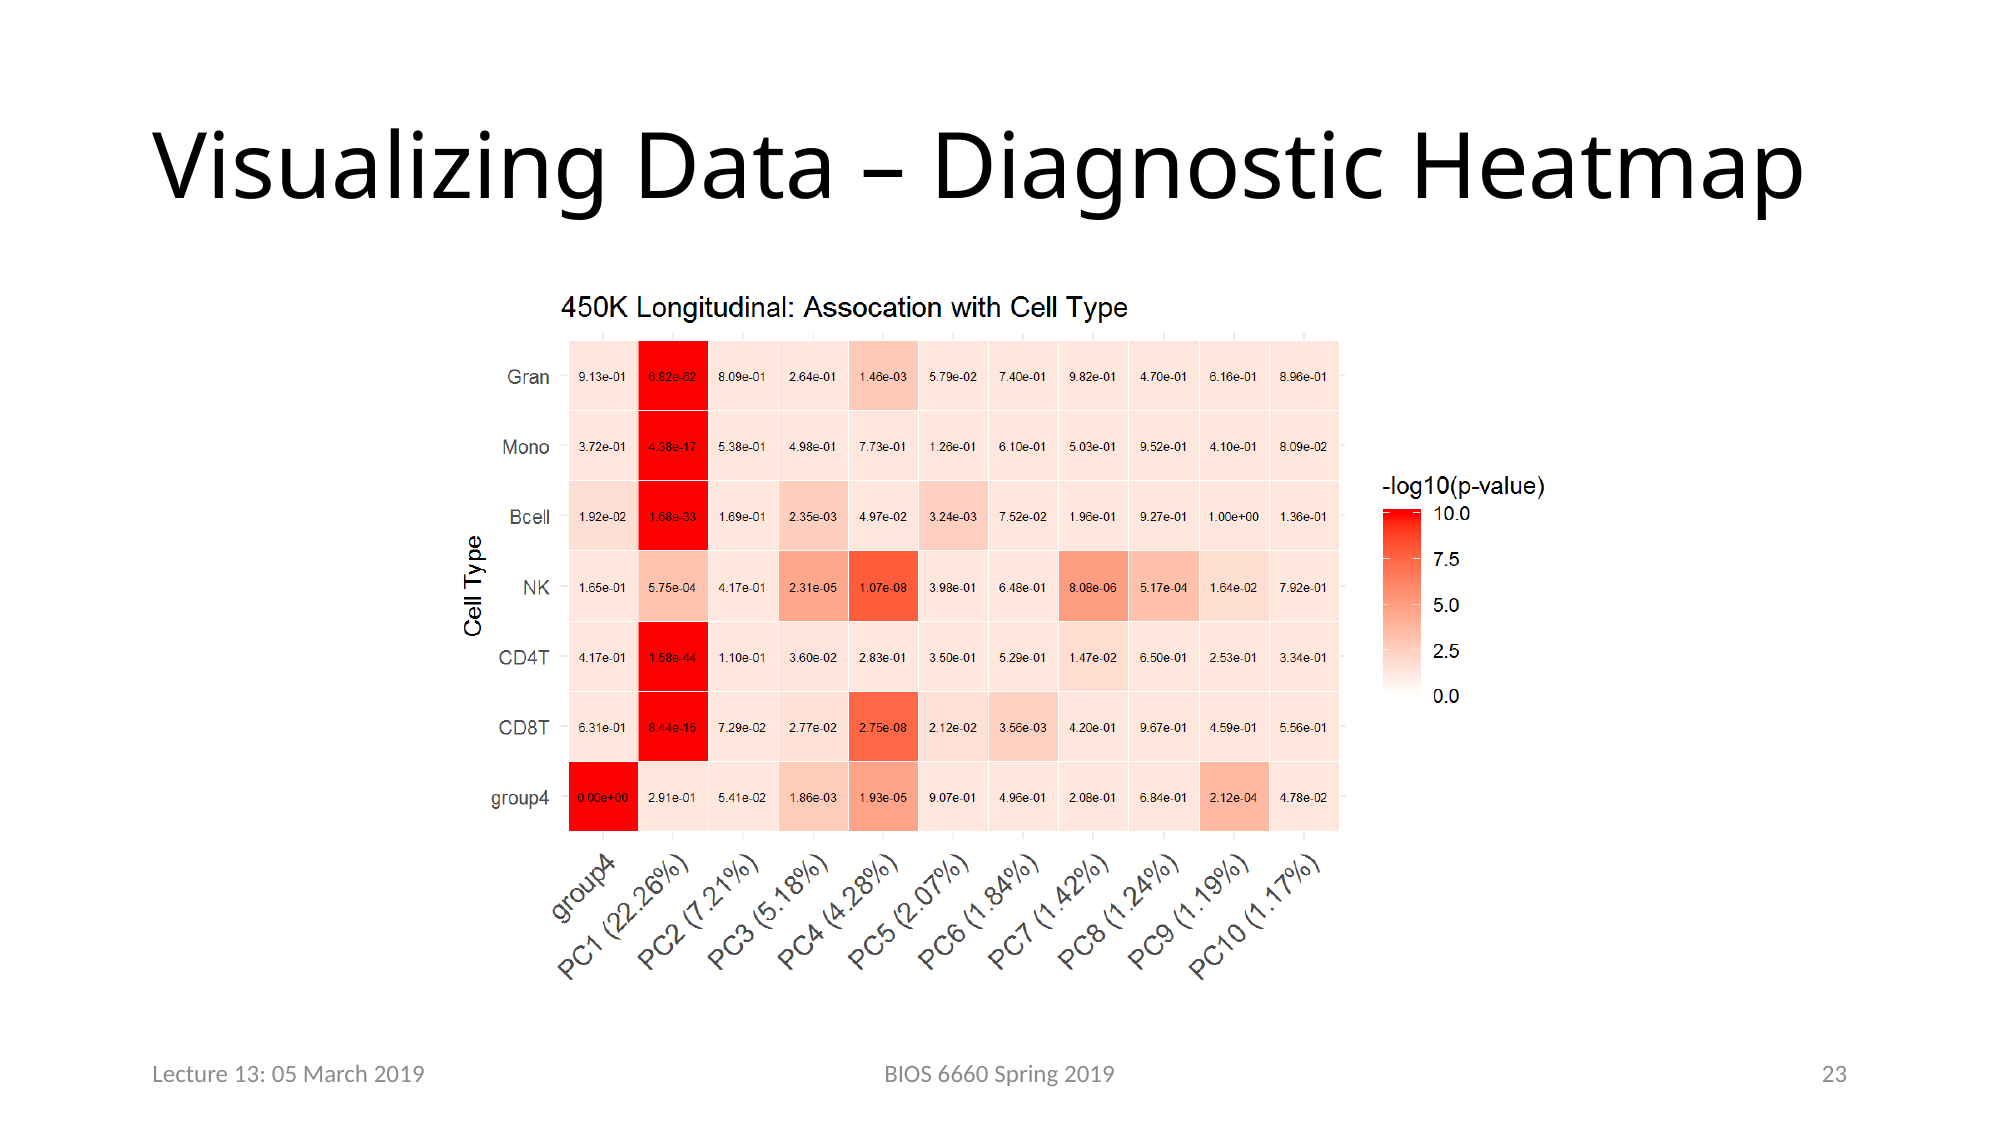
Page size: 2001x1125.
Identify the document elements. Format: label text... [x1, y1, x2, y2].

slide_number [137, 1042, 588, 1103]
footer BIOS 6660 Spring 2019 [662, 1055, 1338, 1103]
slide_number 23 [1412, 1042, 1863, 1103]
title Visualizing Data – Diagnostic Heatmap [137, 59, 1863, 278]
picture [449, 254, 1569, 1055]
